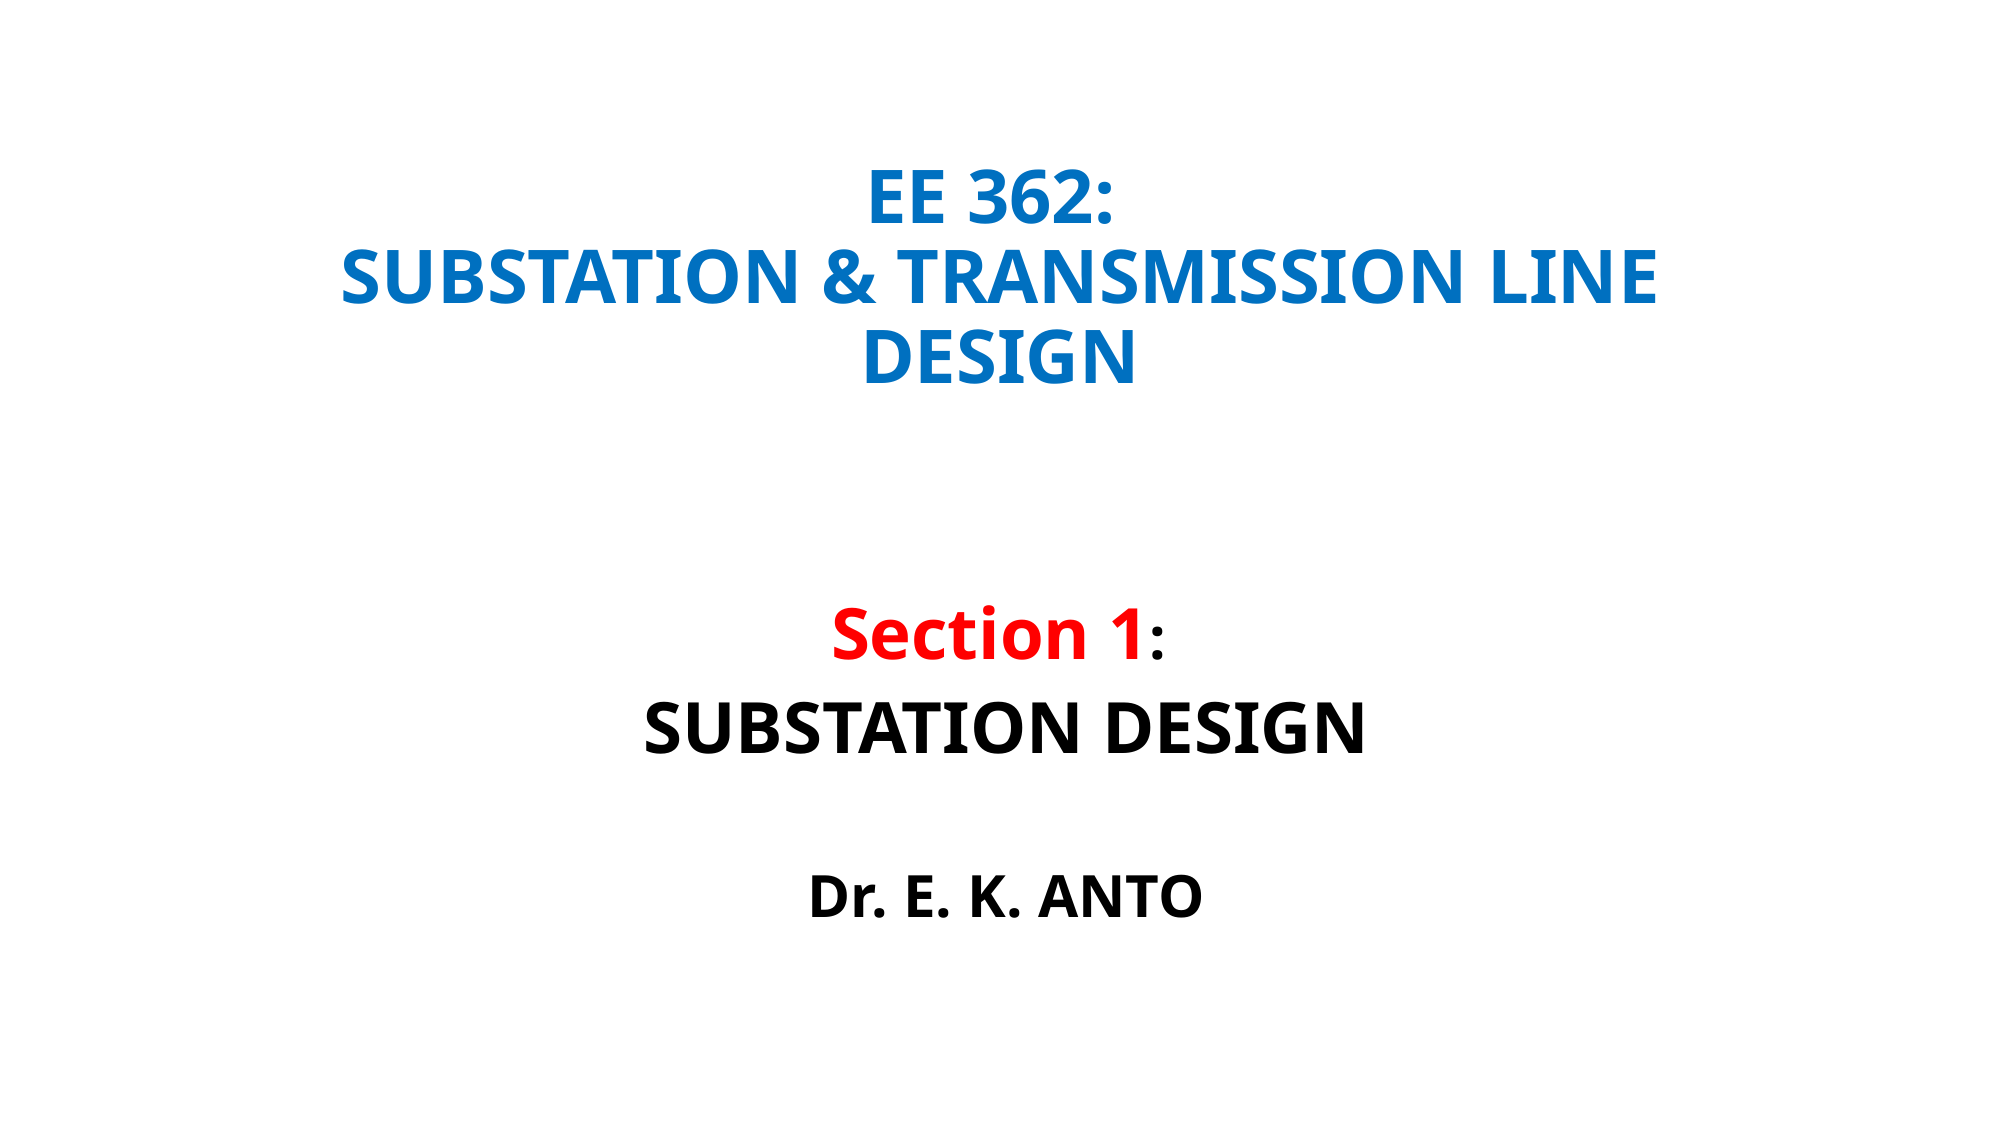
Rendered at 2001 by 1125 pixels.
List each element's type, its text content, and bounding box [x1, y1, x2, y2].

title EE 362: SUBSTATION & TRANSMISSION LINE DESIGN [249, 148, 1750, 496]
subtitle Section 1: SUBSTATION DESIGN Dr. E. K. ANTO [162, 590, 1851, 939]
